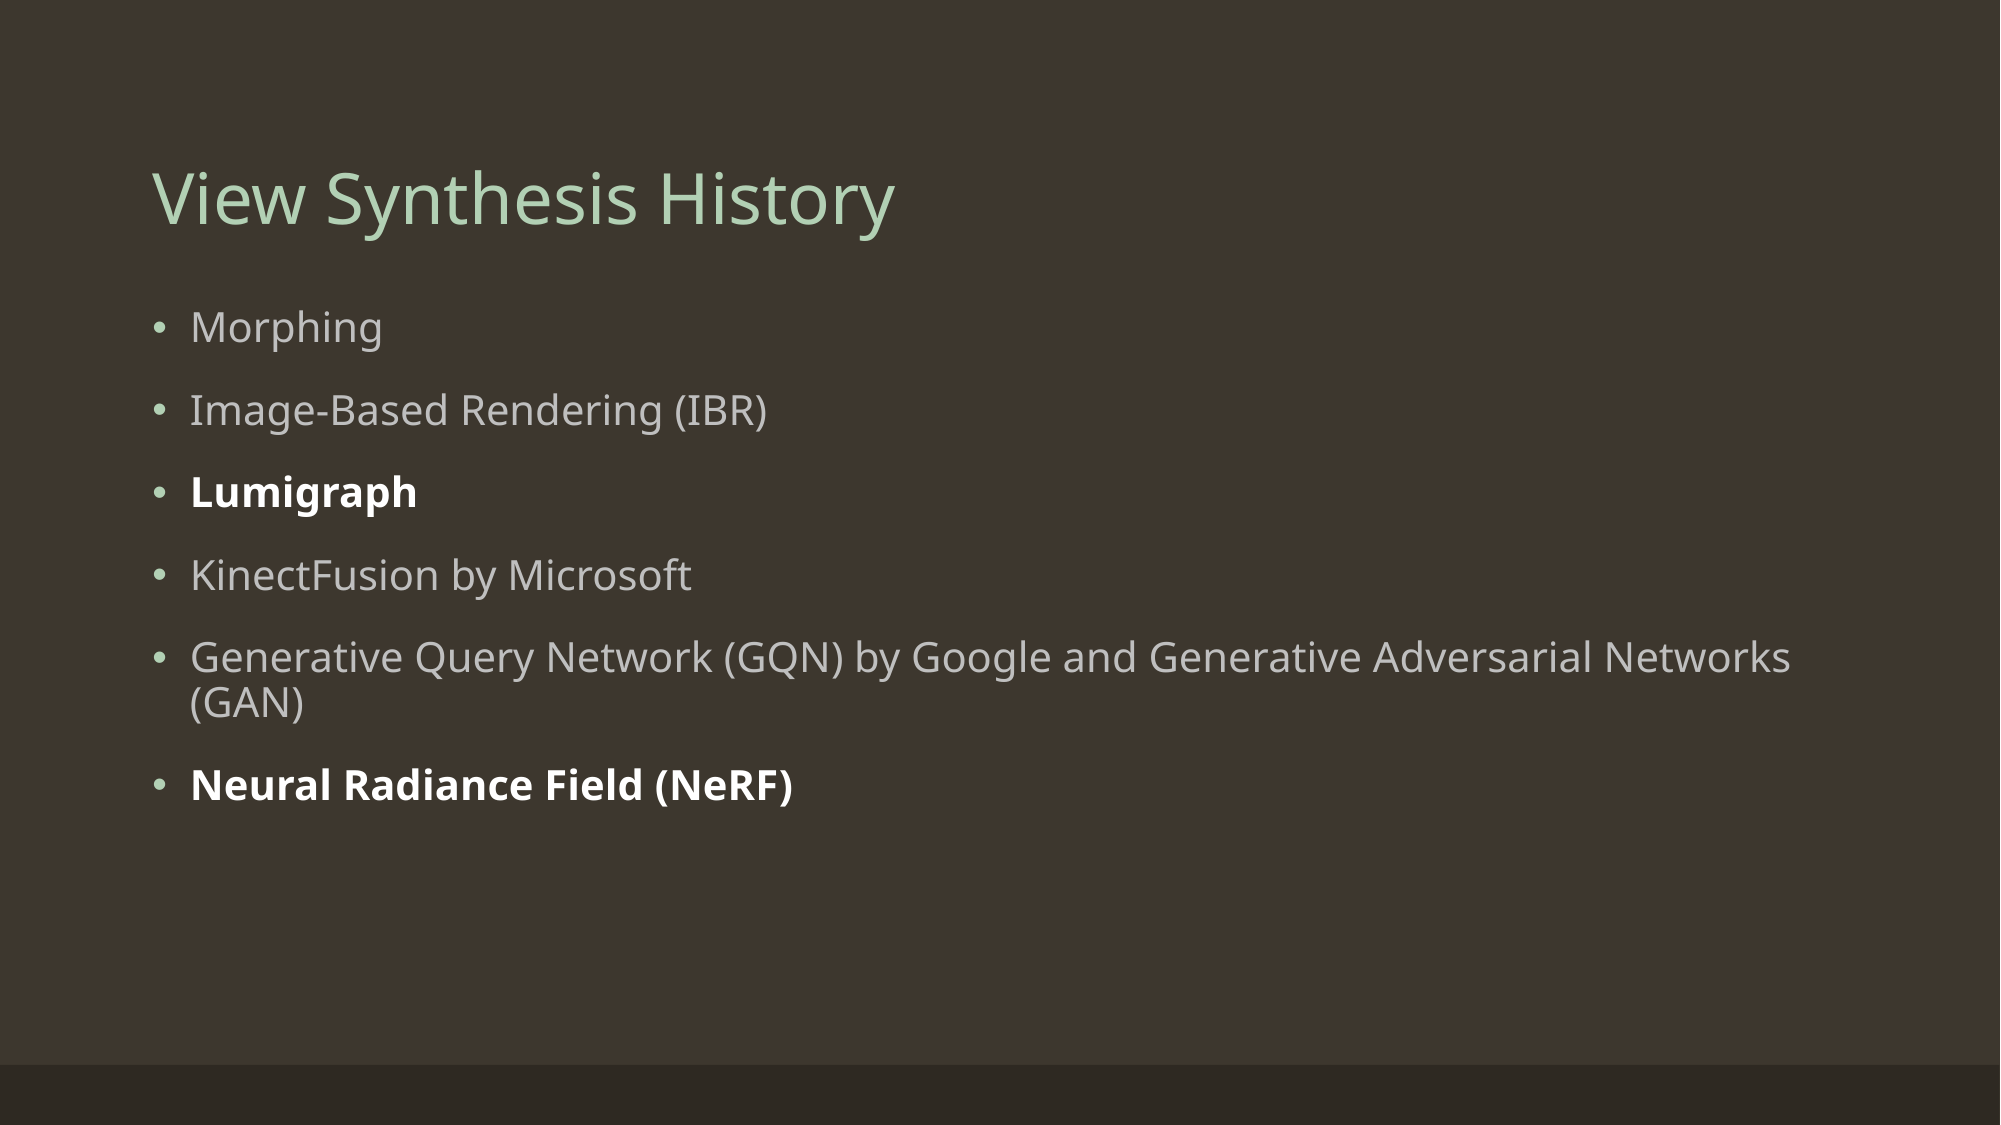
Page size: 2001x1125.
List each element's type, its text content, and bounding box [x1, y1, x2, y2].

title View Synthesis History [137, 59, 1863, 248]
list Morphing Image-Based Rendering (IBR) Lumigraph KinectFusion by Microsoft Generative Query Network (GQN) by Google and Generative Adversarial Networks (GAN) Neural Radiance Field (NeRF) [137, 299, 1863, 1014]
